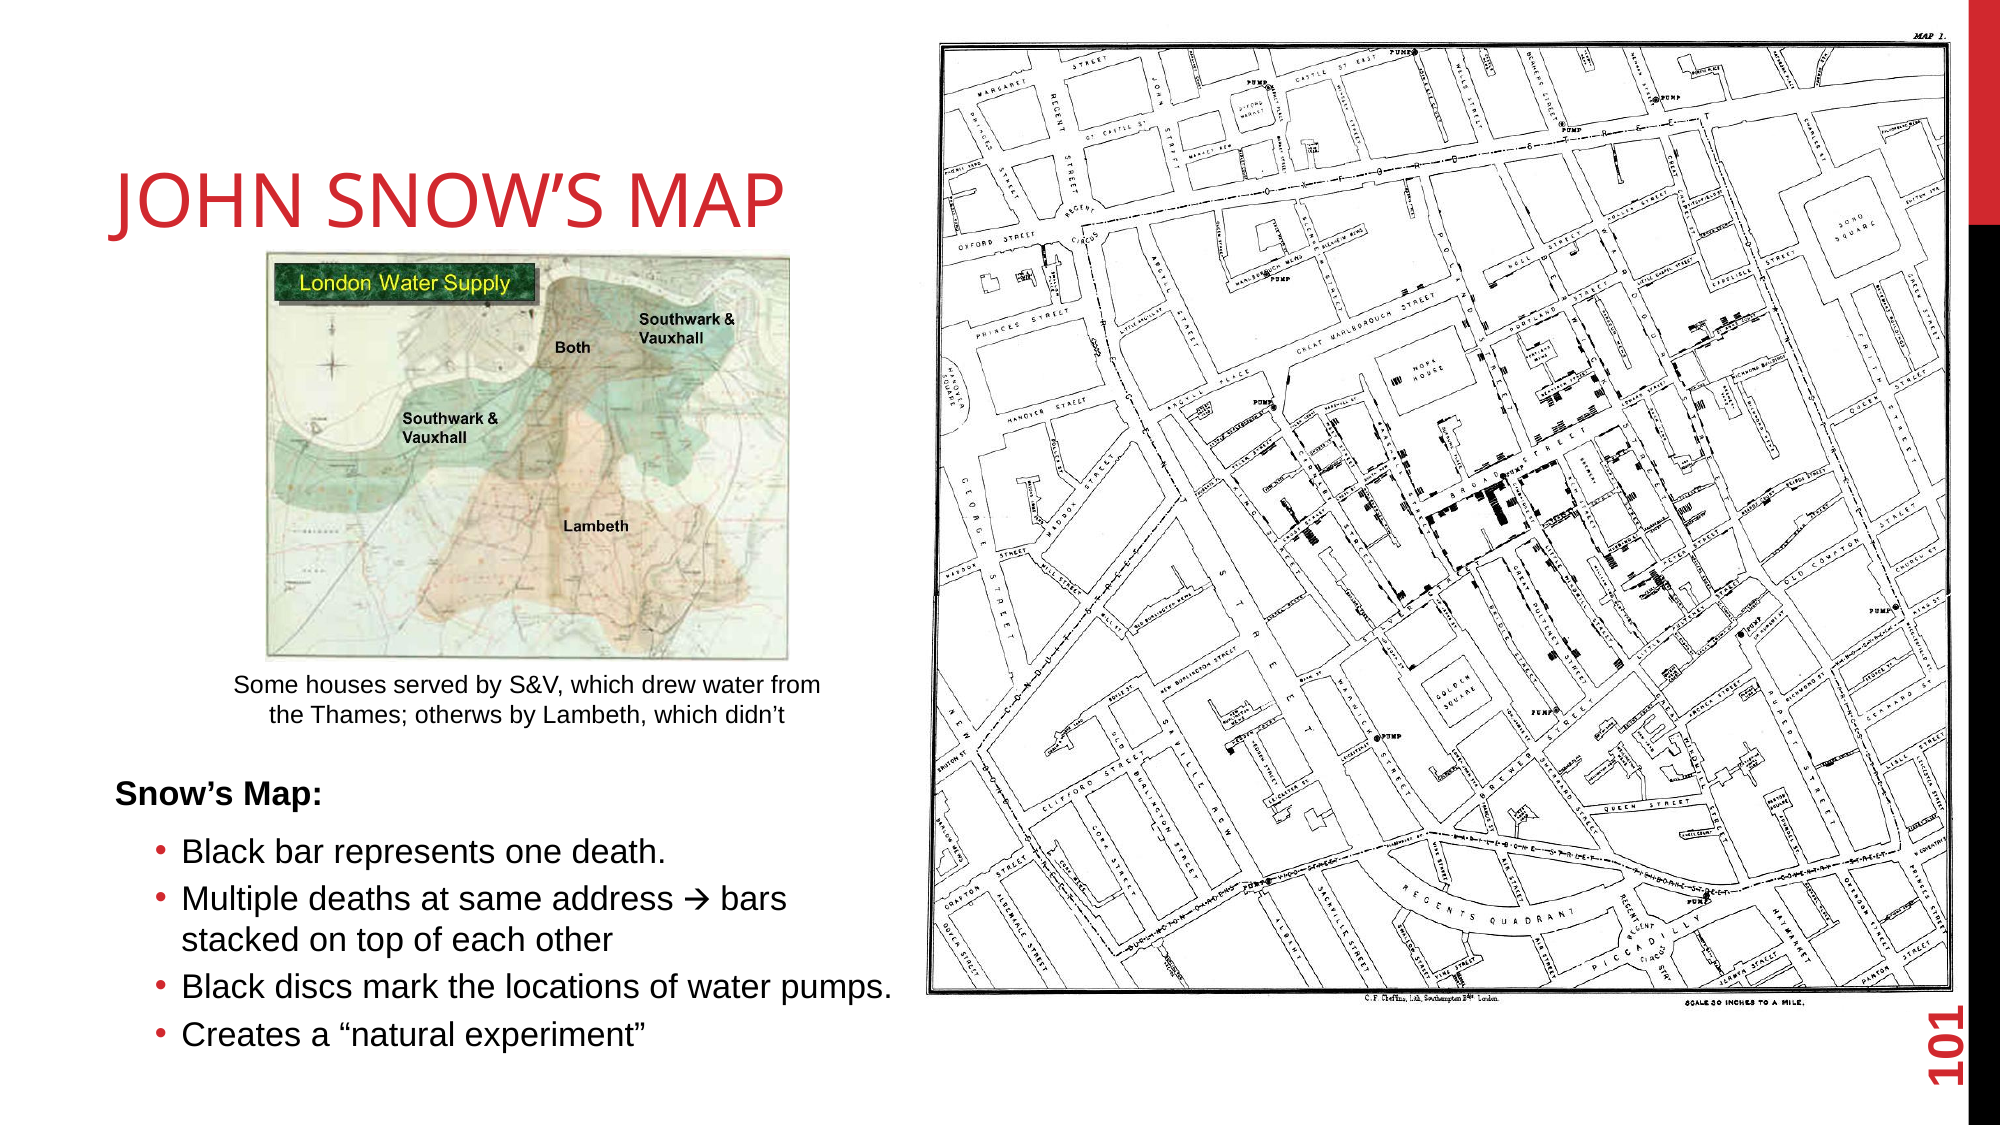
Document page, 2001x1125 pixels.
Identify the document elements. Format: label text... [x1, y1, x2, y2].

list Snow’s Map: Black bar represents one death. Multiple deaths at same address 🡪 bars stacked on top of each other Black discs mark the locations of water pumps. Creates a “natural experiment” [99, 763, 913, 1100]
slide_number ‹#› [1903, 887, 1984, 1104]
text_box Some houses served by S&V, which drew water from the Thames; otherws by Lambeth, which didn’t [213, 661, 843, 737]
picture [912, 24, 1965, 1012]
picture [265, 248, 790, 662]
title JOHN SNOW’S MAP [99, 25, 911, 250]
